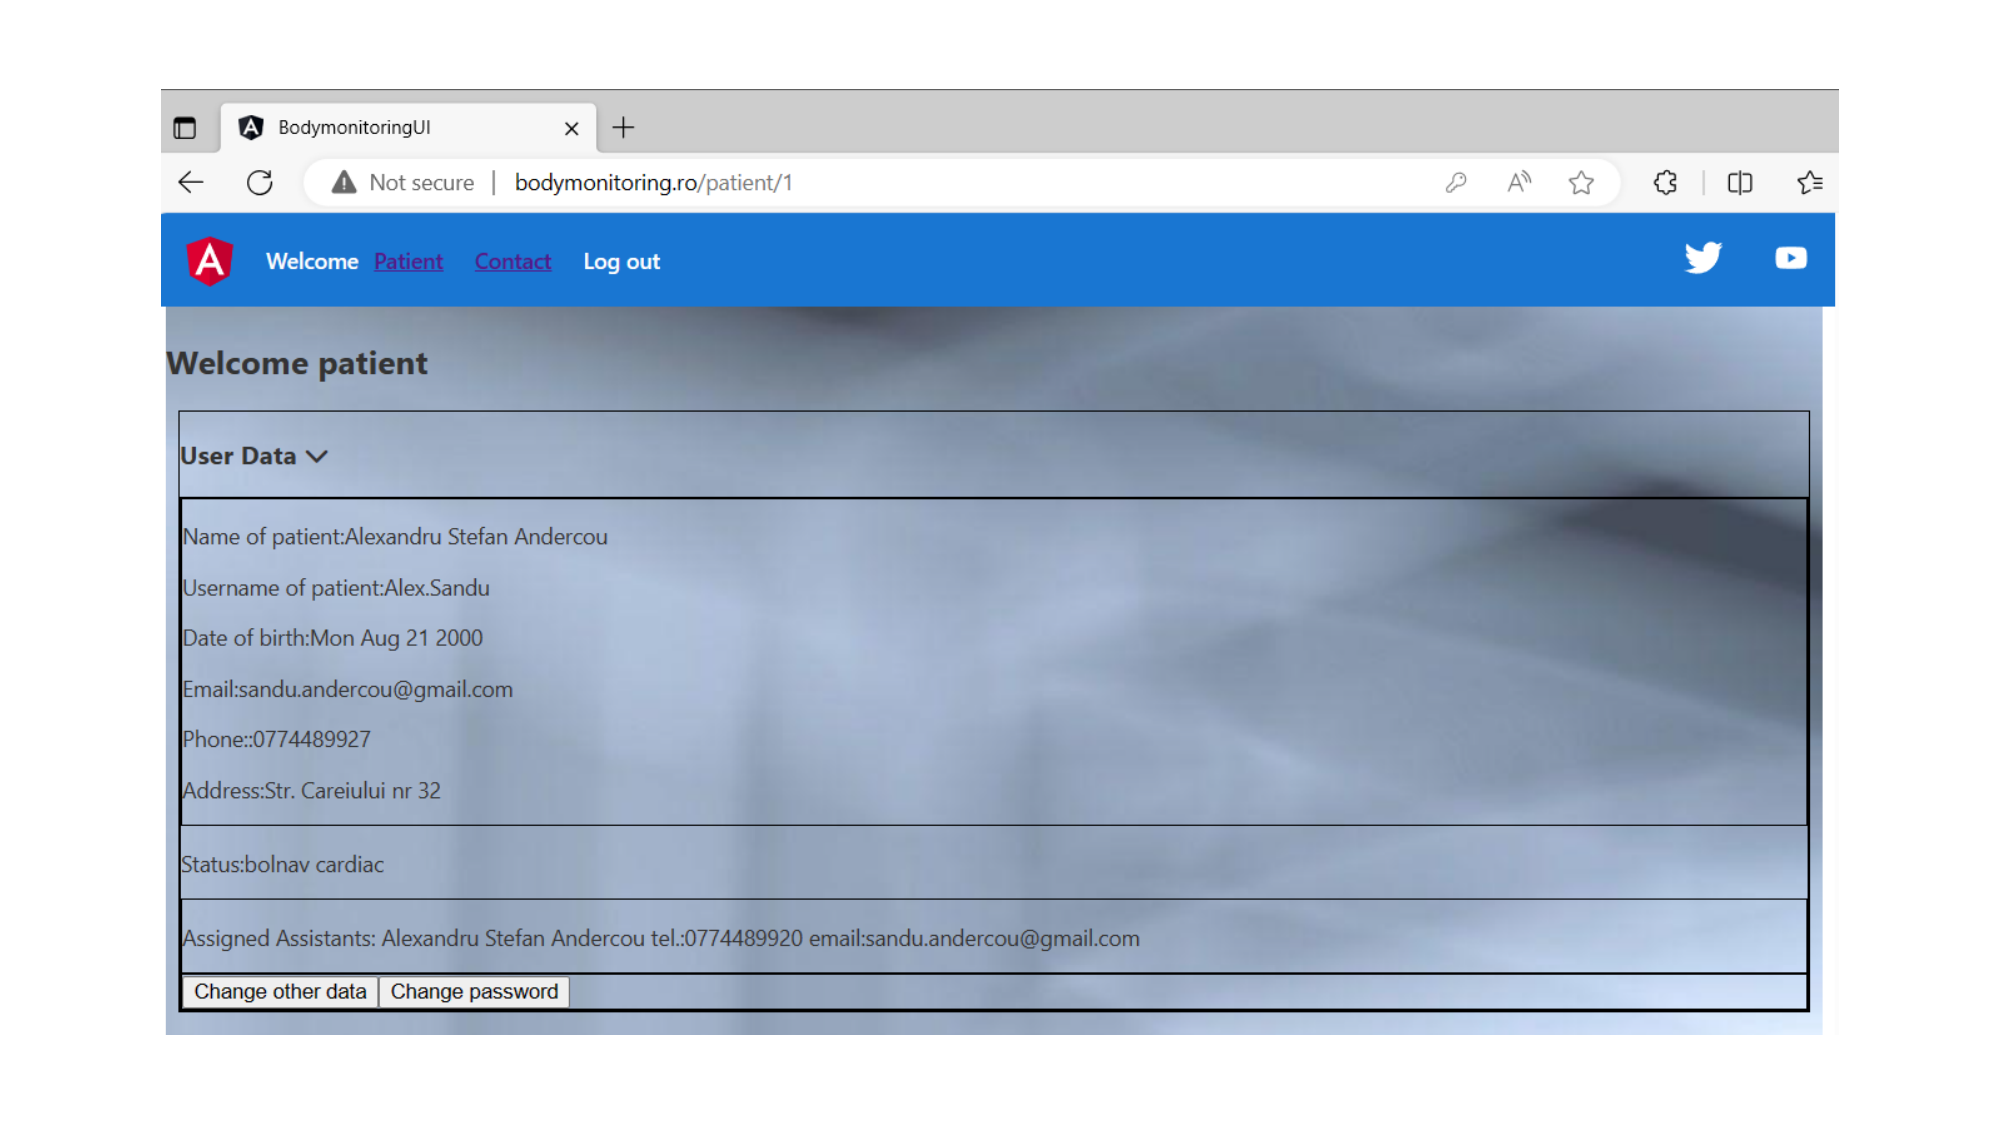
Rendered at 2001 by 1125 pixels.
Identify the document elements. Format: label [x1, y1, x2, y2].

picture [161, 89, 1839, 1035]
